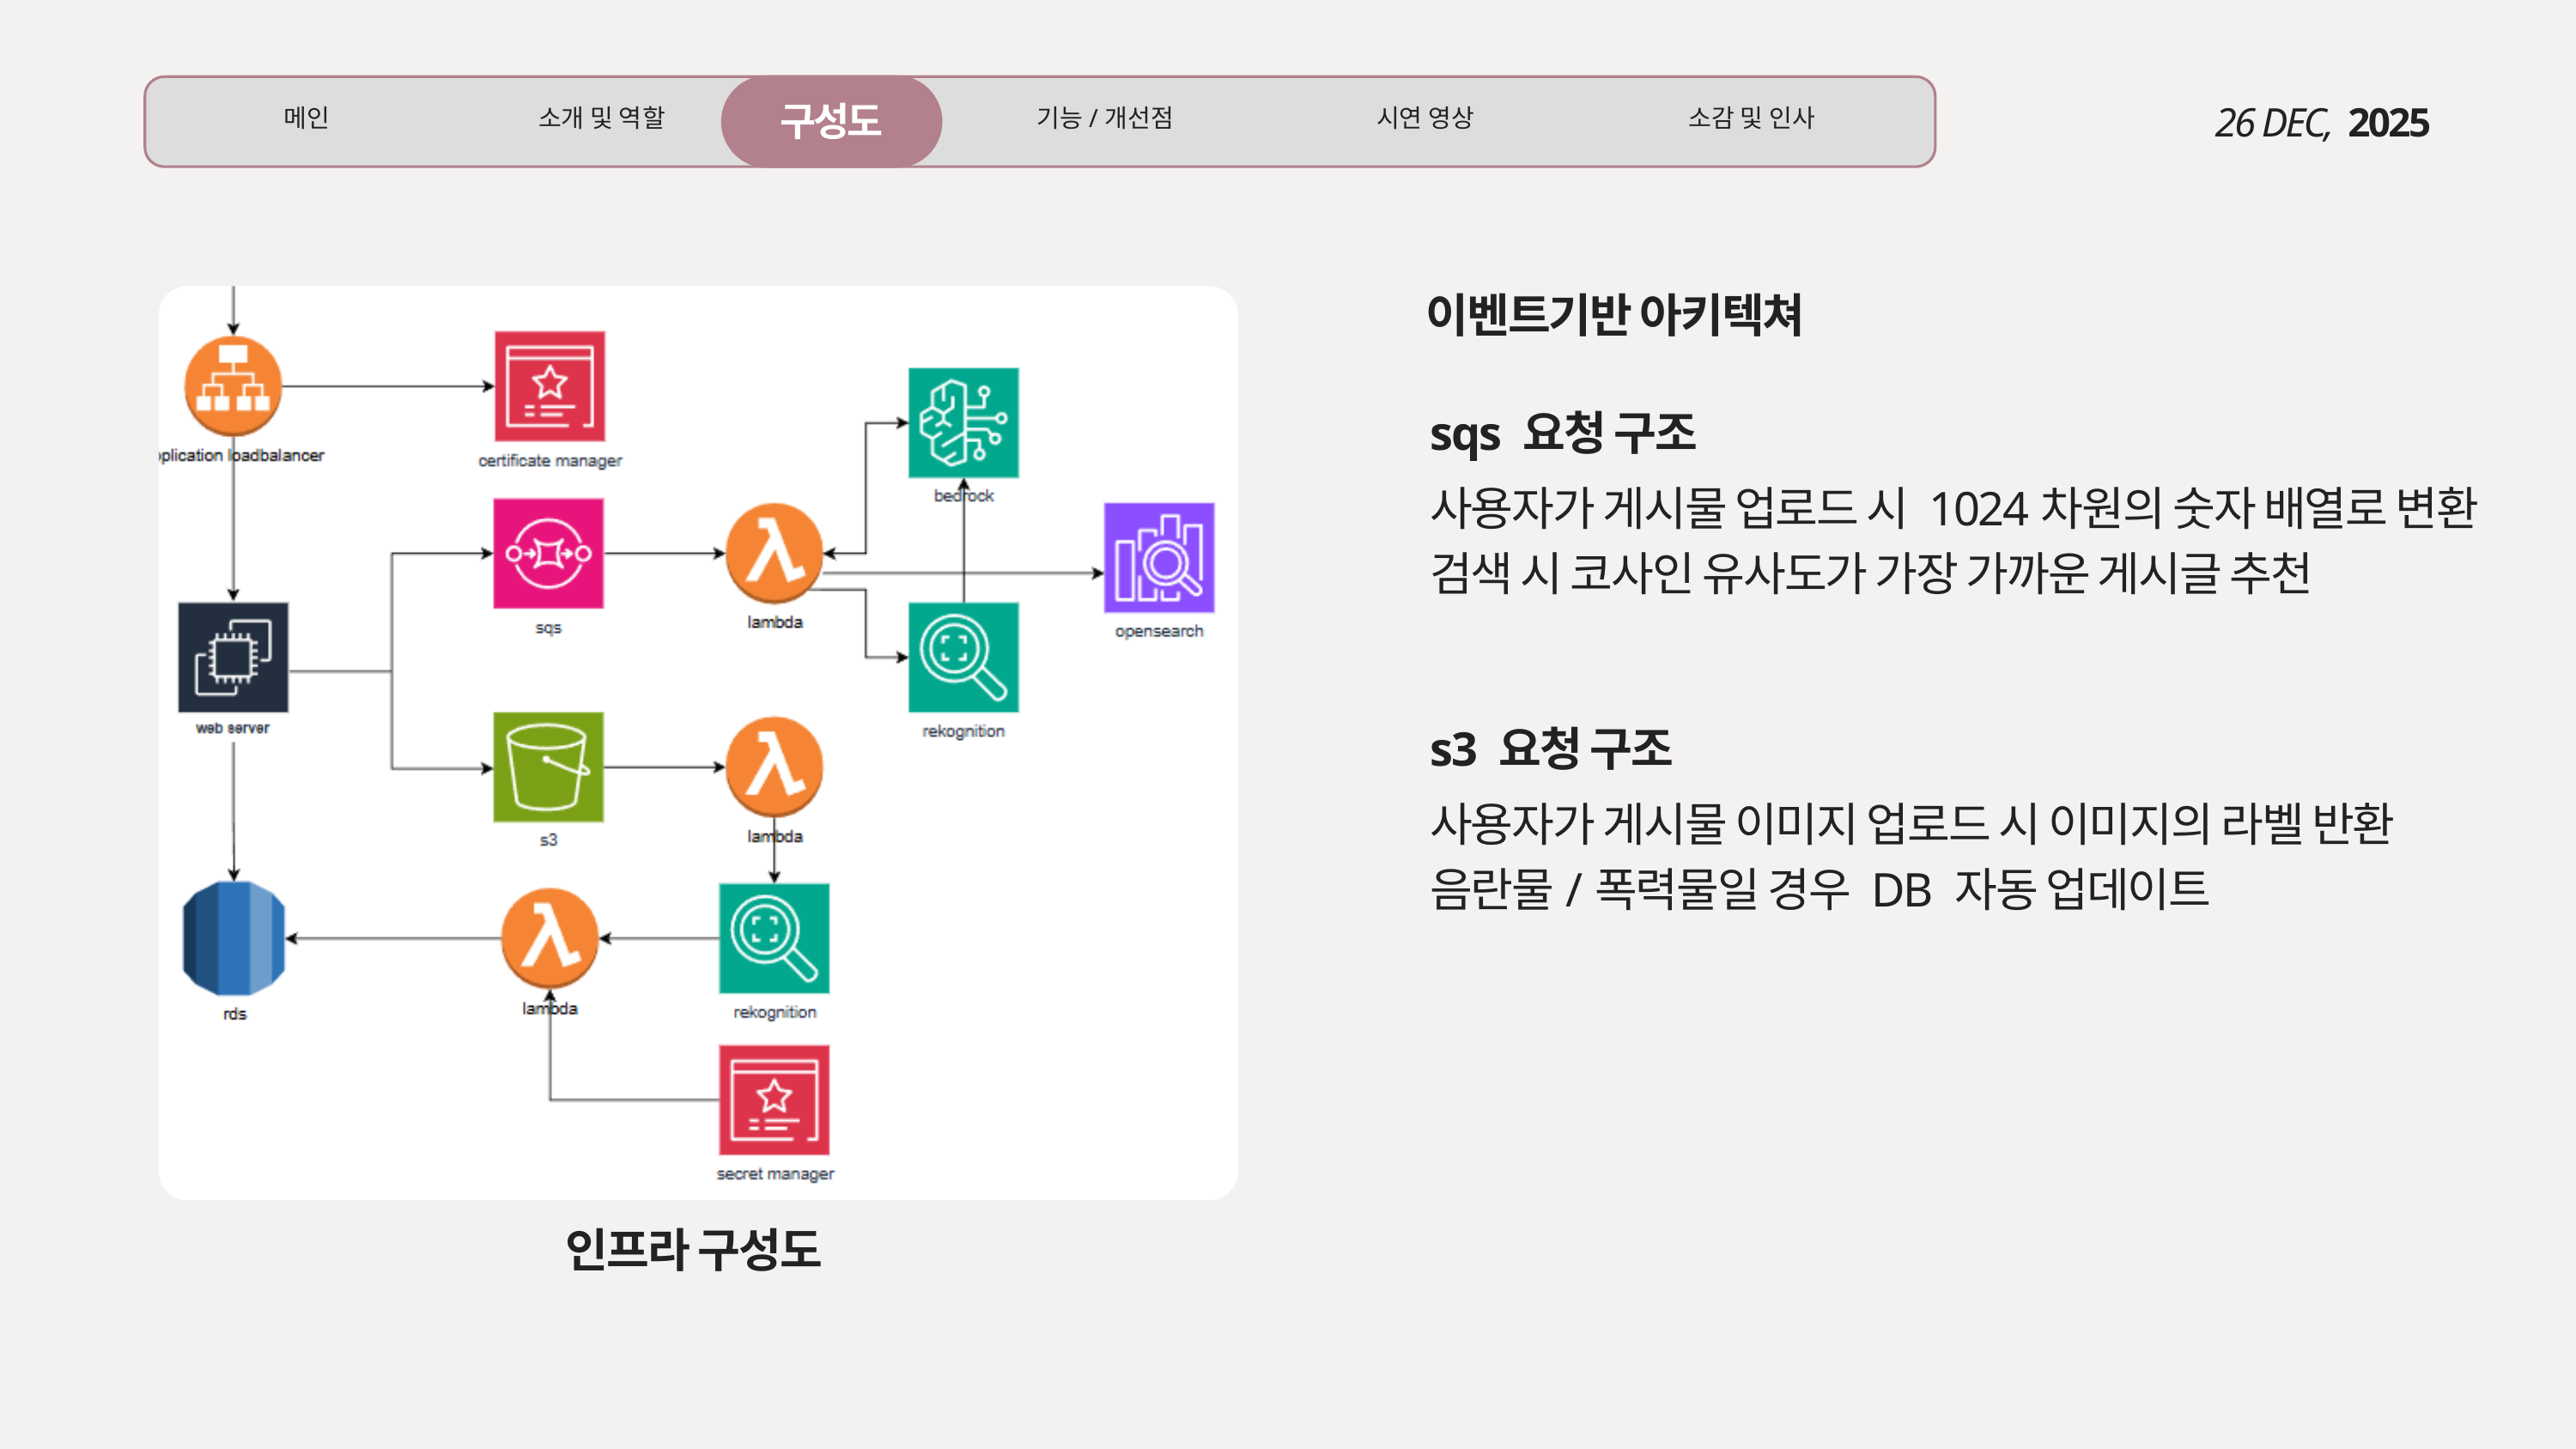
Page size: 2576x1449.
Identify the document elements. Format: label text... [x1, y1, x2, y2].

text_box 사용자가 게시물 업로드 시 1024차원의 숫자 배열로 변환 검색 시 코사인 유사도가 가장 가까운 게시글 추천 [1430, 470, 2488, 601]
text_box 이벤트기반 아키텍쳐 [1425, 300, 1840, 343]
text_box 2025 [2333, 102, 2432, 145]
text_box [158, 285, 1239, 1201]
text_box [144, 76, 1936, 167]
text_box sqs 요청 구조 [1430, 417, 1844, 460]
text_box 인프라 구성도 [565, 1234, 833, 1277]
text_box 26 DEC, [1959, 102, 2333, 145]
text_box s3 요청 구조 [1430, 733, 1844, 776]
text_box 사용자가 게시물 이미지 업로드 시 이미지의 라벨 반환 음란물/폭력물일 경우 DB 자동 업데이트 [1430, 785, 2488, 917]
